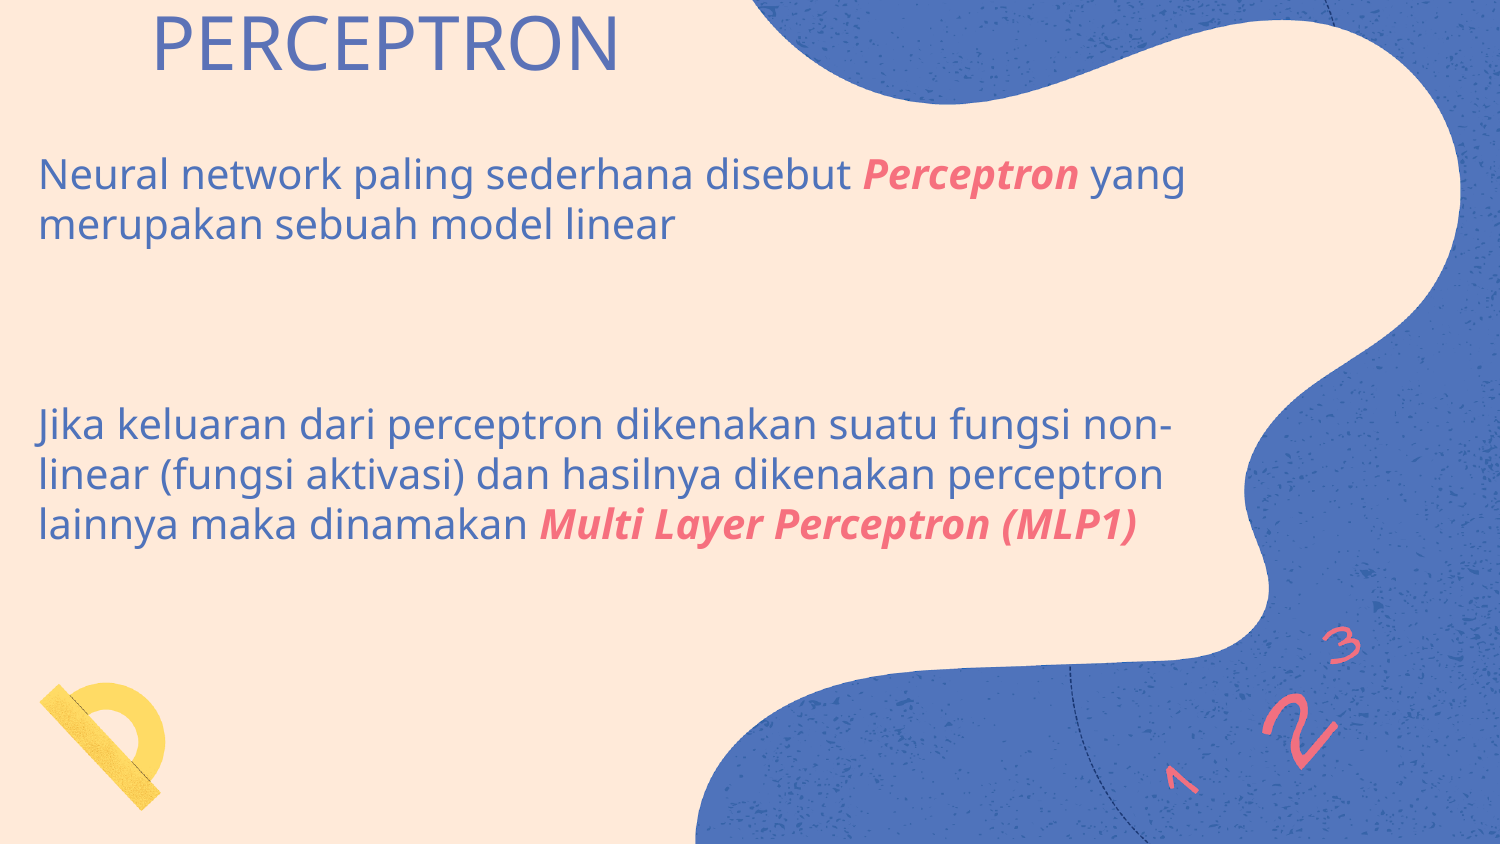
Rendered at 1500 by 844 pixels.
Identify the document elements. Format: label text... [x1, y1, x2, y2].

picture [0, 0, 1500, 844]
title MULTI LAYER PERCEPTRON [0, 0, 860, 101]
